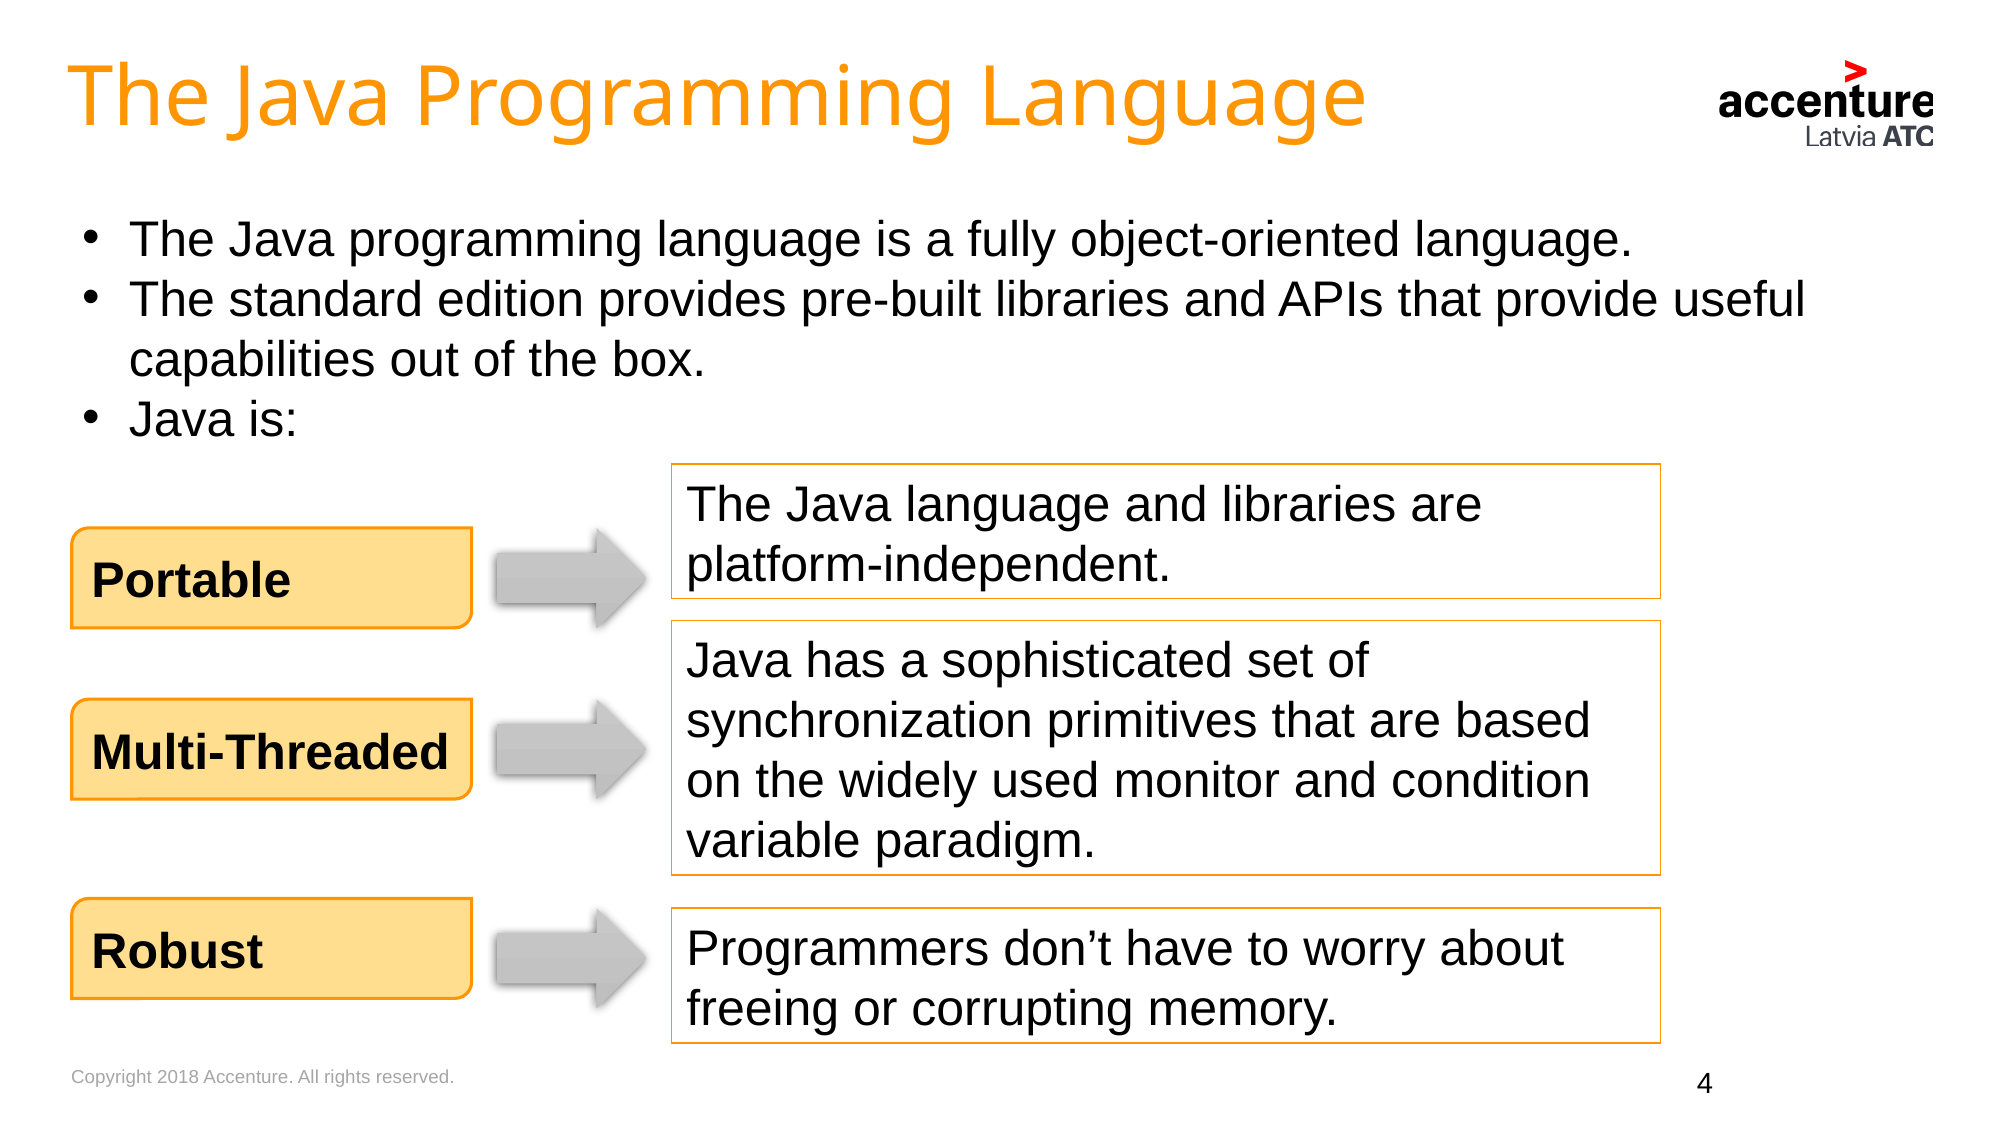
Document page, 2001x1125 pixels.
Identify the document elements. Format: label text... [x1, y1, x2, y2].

text_box Multi-Threaded [70, 697, 474, 801]
text_box The Java language and libraries are platform-independent. [671, 463, 1661, 599]
text_box [496, 699, 647, 800]
text_box 4 [1449, 1062, 1728, 1107]
list The Java programming language is a fully object-oriented language. The standard edition provides pre-built libraries and APIs that provide useful capabilities out of the box. Java is: [67, 199, 1972, 975]
text_box [496, 527, 647, 628]
text_box [496, 908, 647, 1009]
text_box Portable [70, 526, 474, 630]
text_box Robust [70, 896, 474, 1001]
text_box Java has a sophisticated set of synchronization primitives that are based on the widely used monitor and condition variable paradigm. [671, 620, 1661, 876]
title The Java Programming Language [67, 61, 1633, 199]
text_box Programmers don’t have to worry about freeing or corrupting memory. [671, 908, 1661, 1043]
